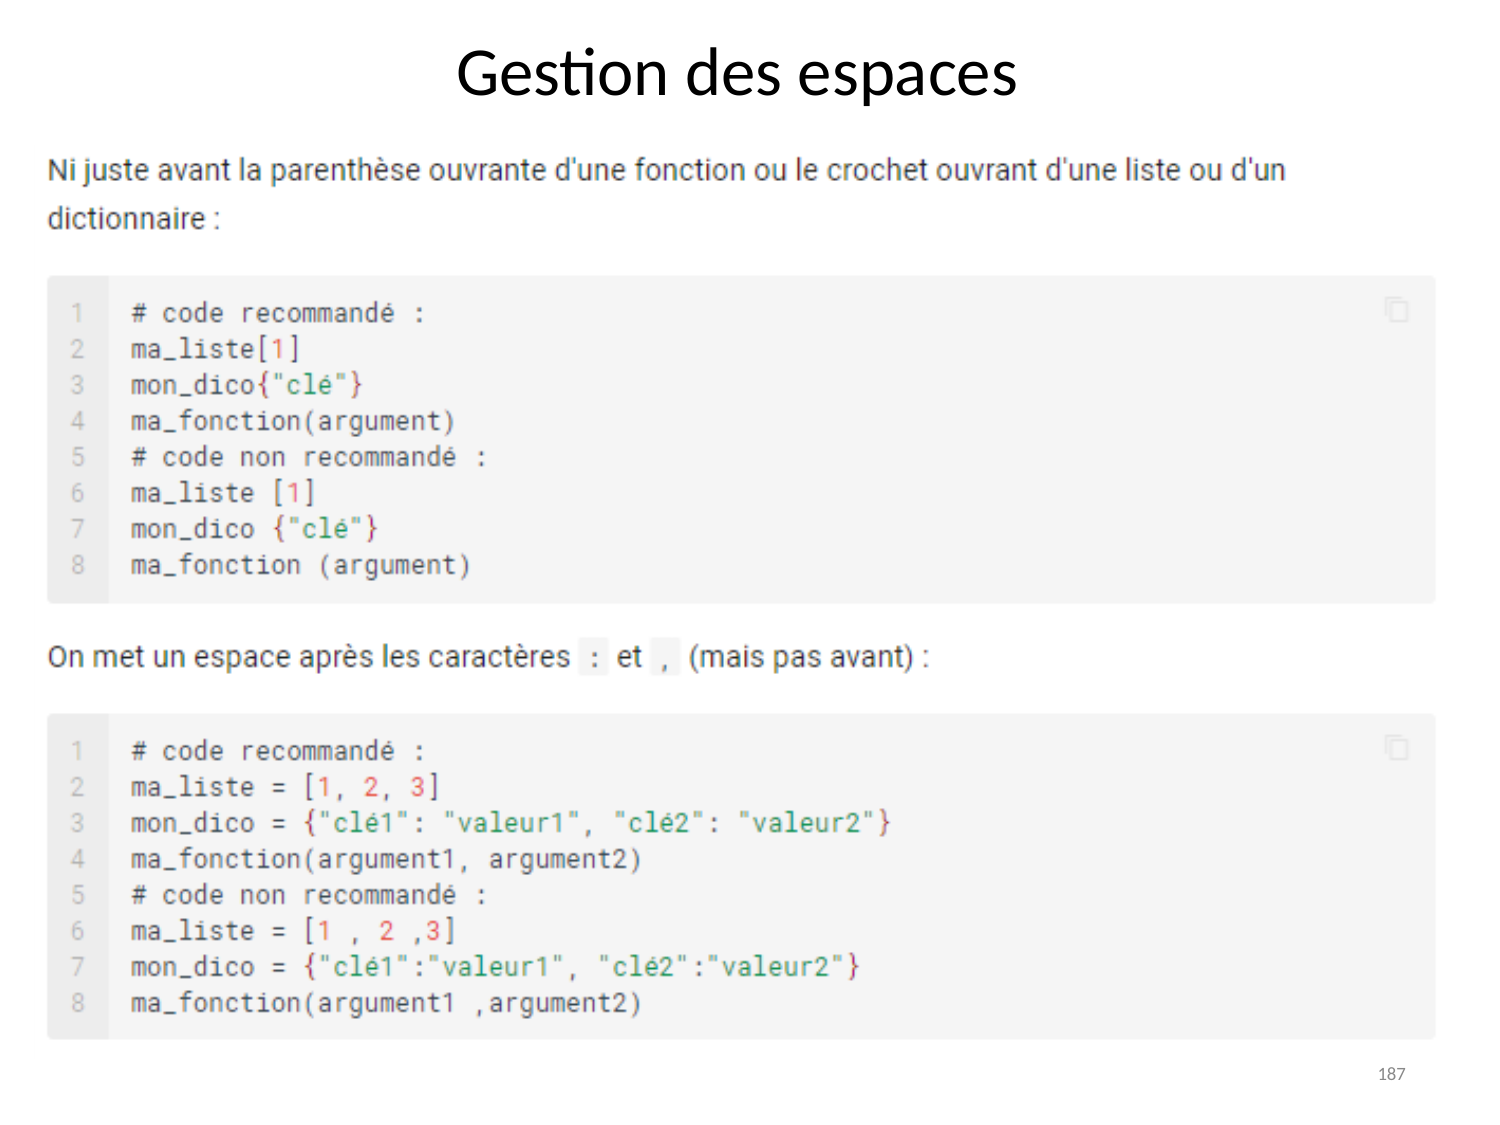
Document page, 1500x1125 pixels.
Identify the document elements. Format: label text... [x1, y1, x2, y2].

text_box 187 [1083, 1068, 1421, 1103]
picture [33, 145, 1454, 1059]
title Gestion des espaces [0, 0, 1475, 146]
